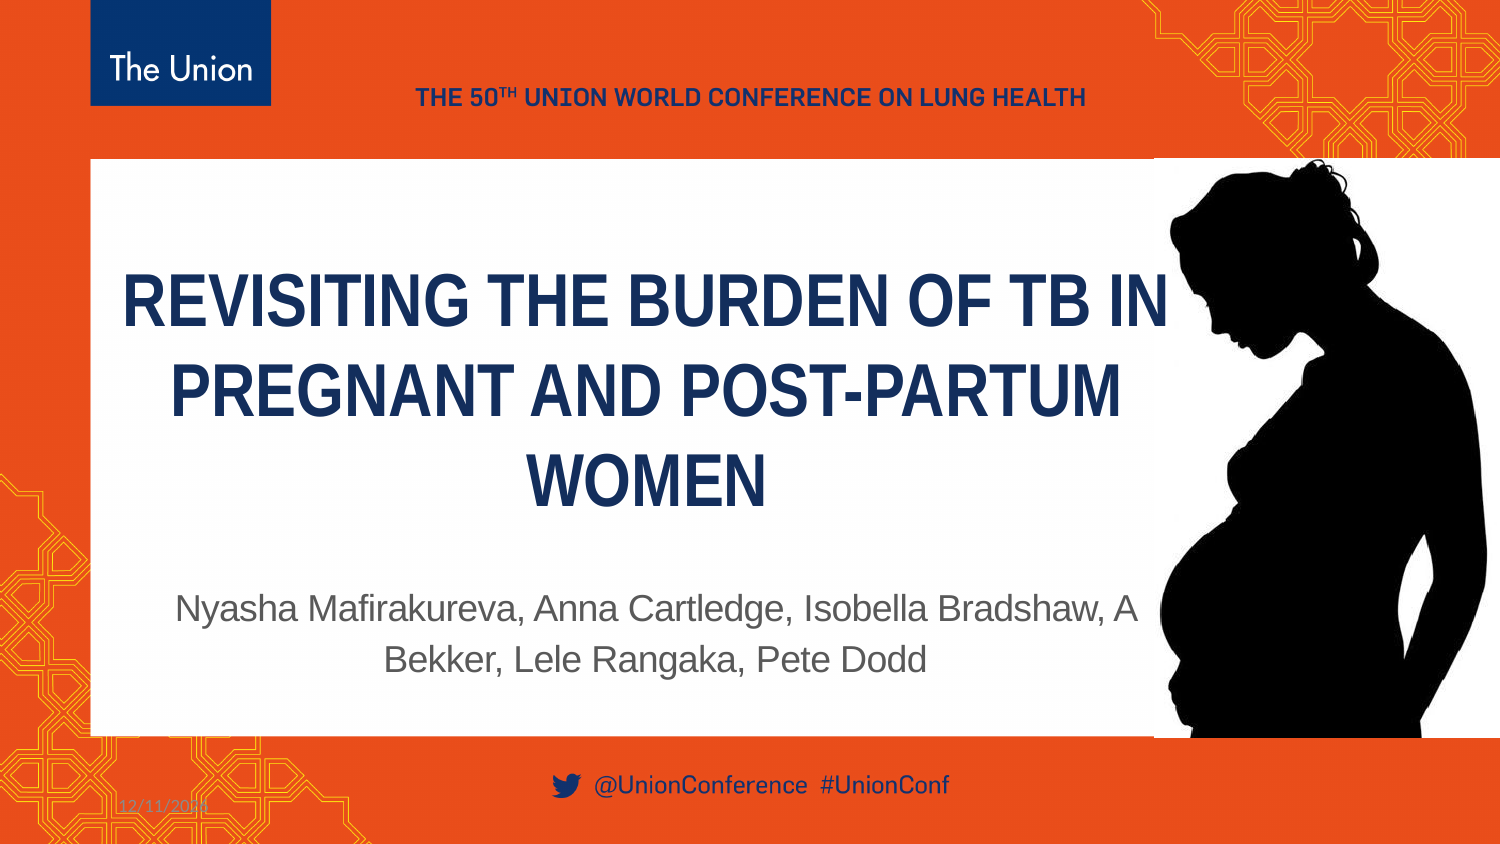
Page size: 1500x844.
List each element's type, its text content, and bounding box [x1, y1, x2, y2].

picture [0, 0, 1500, 844]
text_box Nyasha Mafirakureva, Anna Cartledge, Isobella Bradshaw, A Bekker, Lele Rangaka, Pete Dodd [112, 577, 1154, 680]
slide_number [103, 782, 441, 827]
text_box Revisiting the burden of TB in pregnant and post-partum women [89, 229, 1154, 543]
